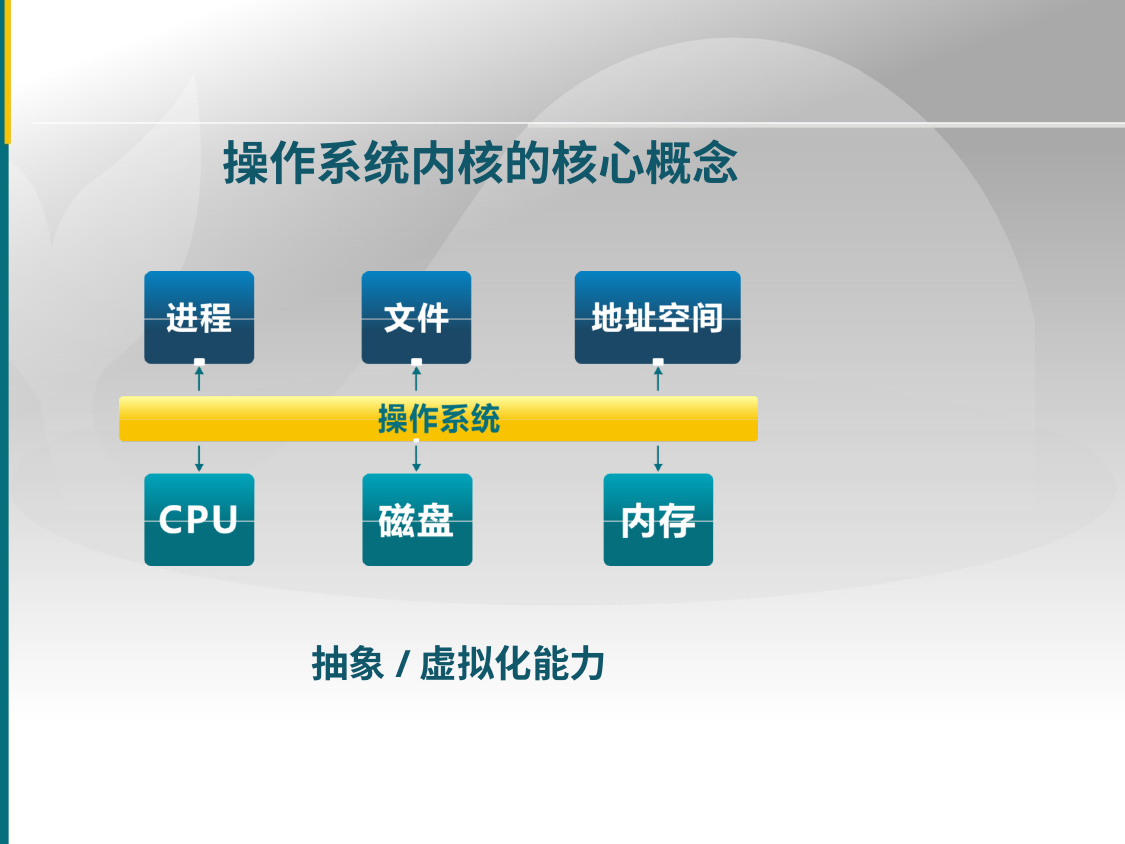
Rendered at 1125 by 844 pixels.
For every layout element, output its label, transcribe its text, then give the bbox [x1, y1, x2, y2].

text_box 操作系统内核的核心概念 [208, 126, 835, 198]
text_box 抽象/虚拟化能力 [296, 632, 622, 693]
picture [0, 0, 1125, 844]
